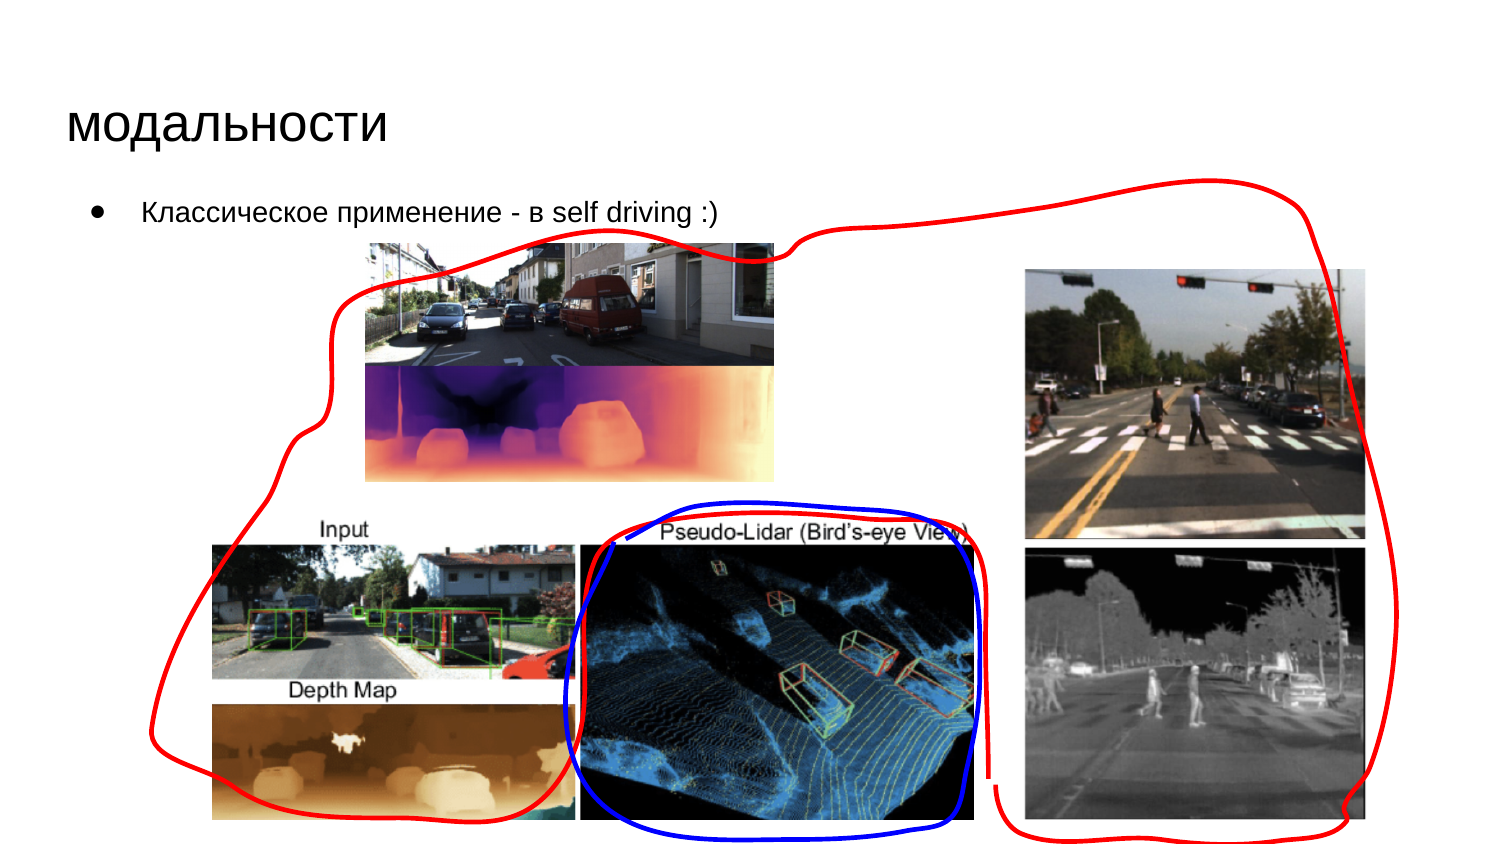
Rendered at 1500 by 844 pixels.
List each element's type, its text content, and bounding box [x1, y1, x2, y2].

text_box [1372, 469, 1397, 762]
text_box [679, 502, 886, 511]
text_box [151, 588, 206, 773]
text_box [259, 180, 1340, 844]
text_box Классическое применение - в self driving :) [51, 178, 1203, 244]
text_box [646, 829, 919, 840]
picture [1014, 269, 1368, 820]
picture [211, 512, 974, 820]
title модальности [51, 72, 1449, 167]
picture [364, 243, 774, 482]
